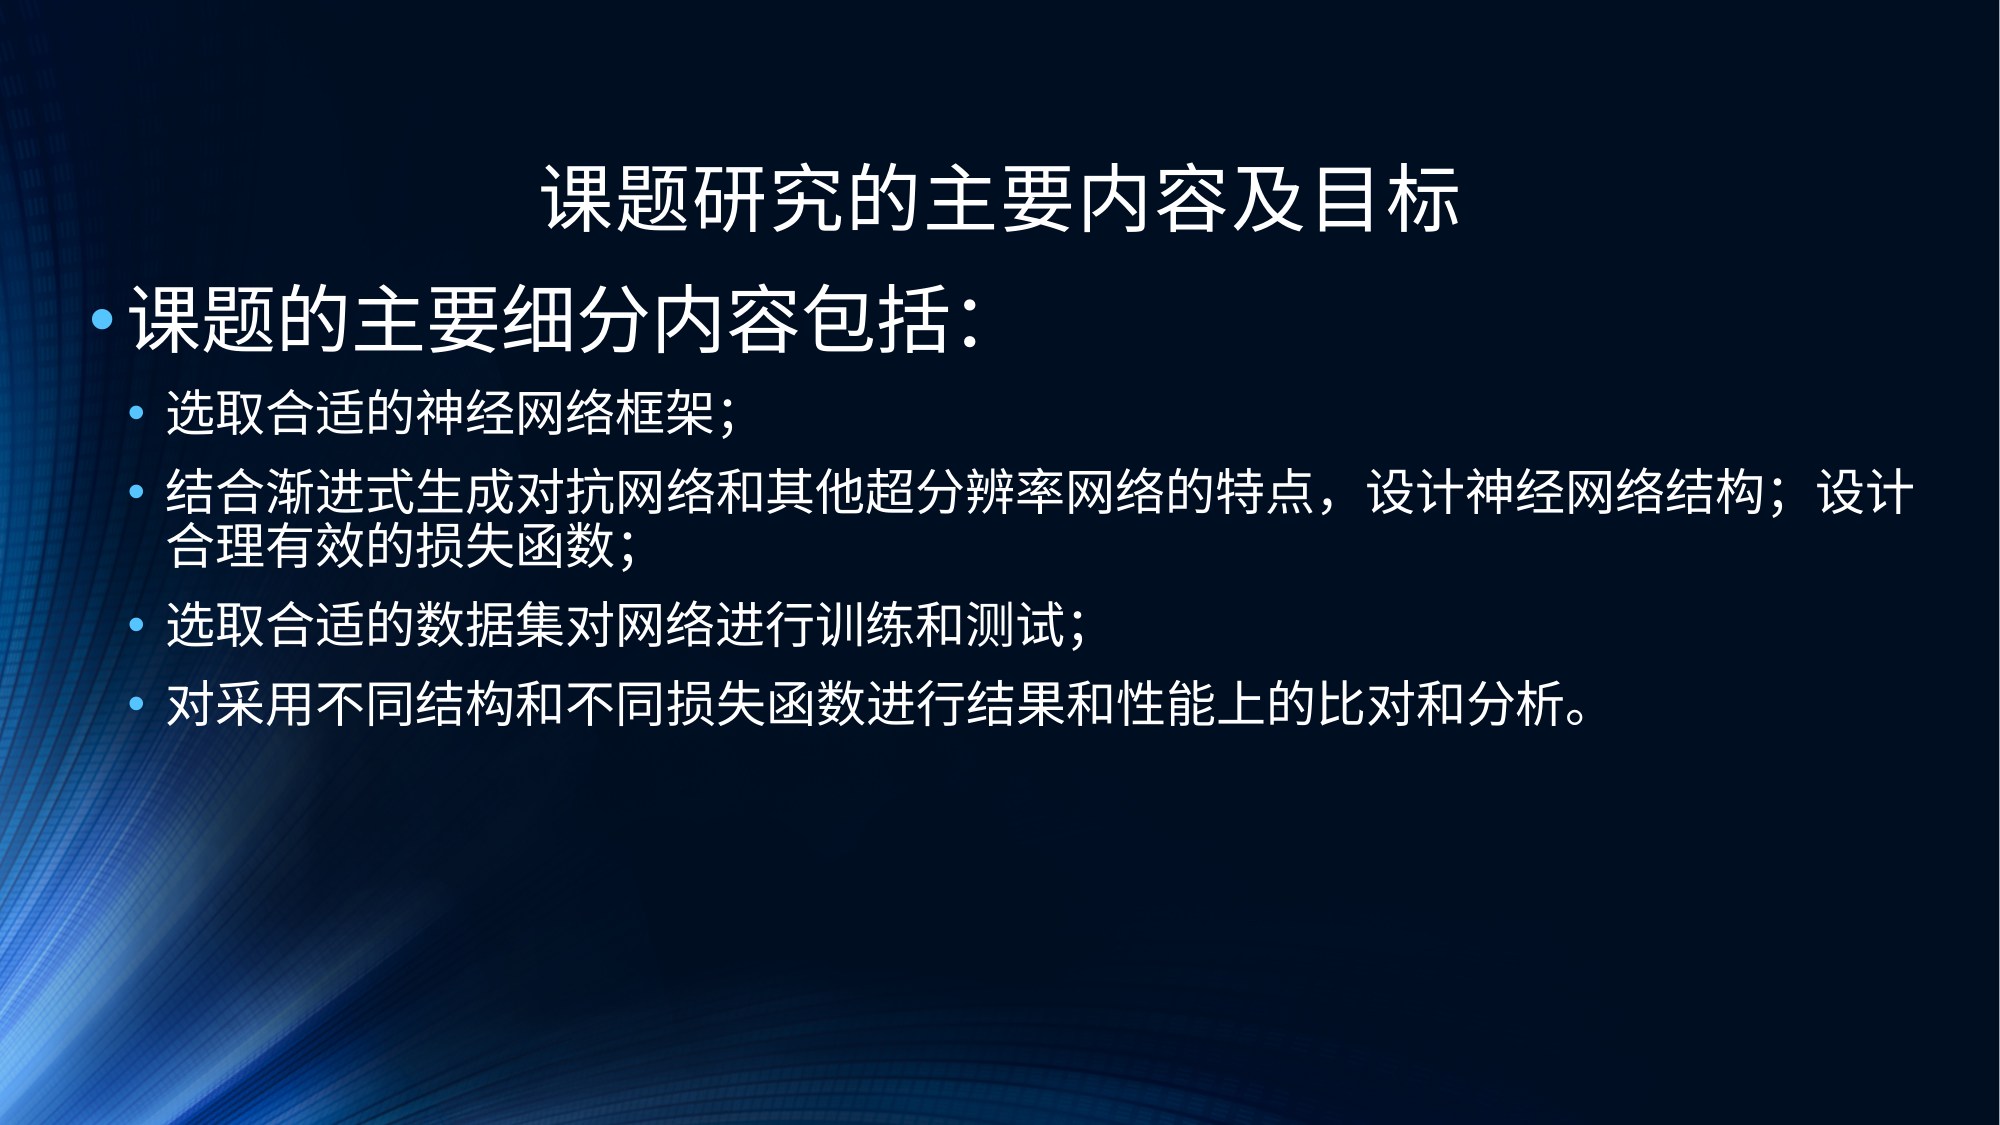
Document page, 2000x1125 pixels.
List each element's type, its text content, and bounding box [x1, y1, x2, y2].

title 课题研究的主要内容及目标 [249, 24, 1750, 250]
picture [0, 0, 2000, 1125]
list 课题的主要细分内容包括： 选取合适的神经网络框架； 结合渐进式生成对抗网络和其他超分辨率网络的特点，设计神经网络结构；设计合理有效的损失函数； 选取合适的数据集对网络进行训练和测试； 对采用不同结构和不同损失函数进行结果和性能上的比对和分析。 [74, 275, 1938, 1088]
